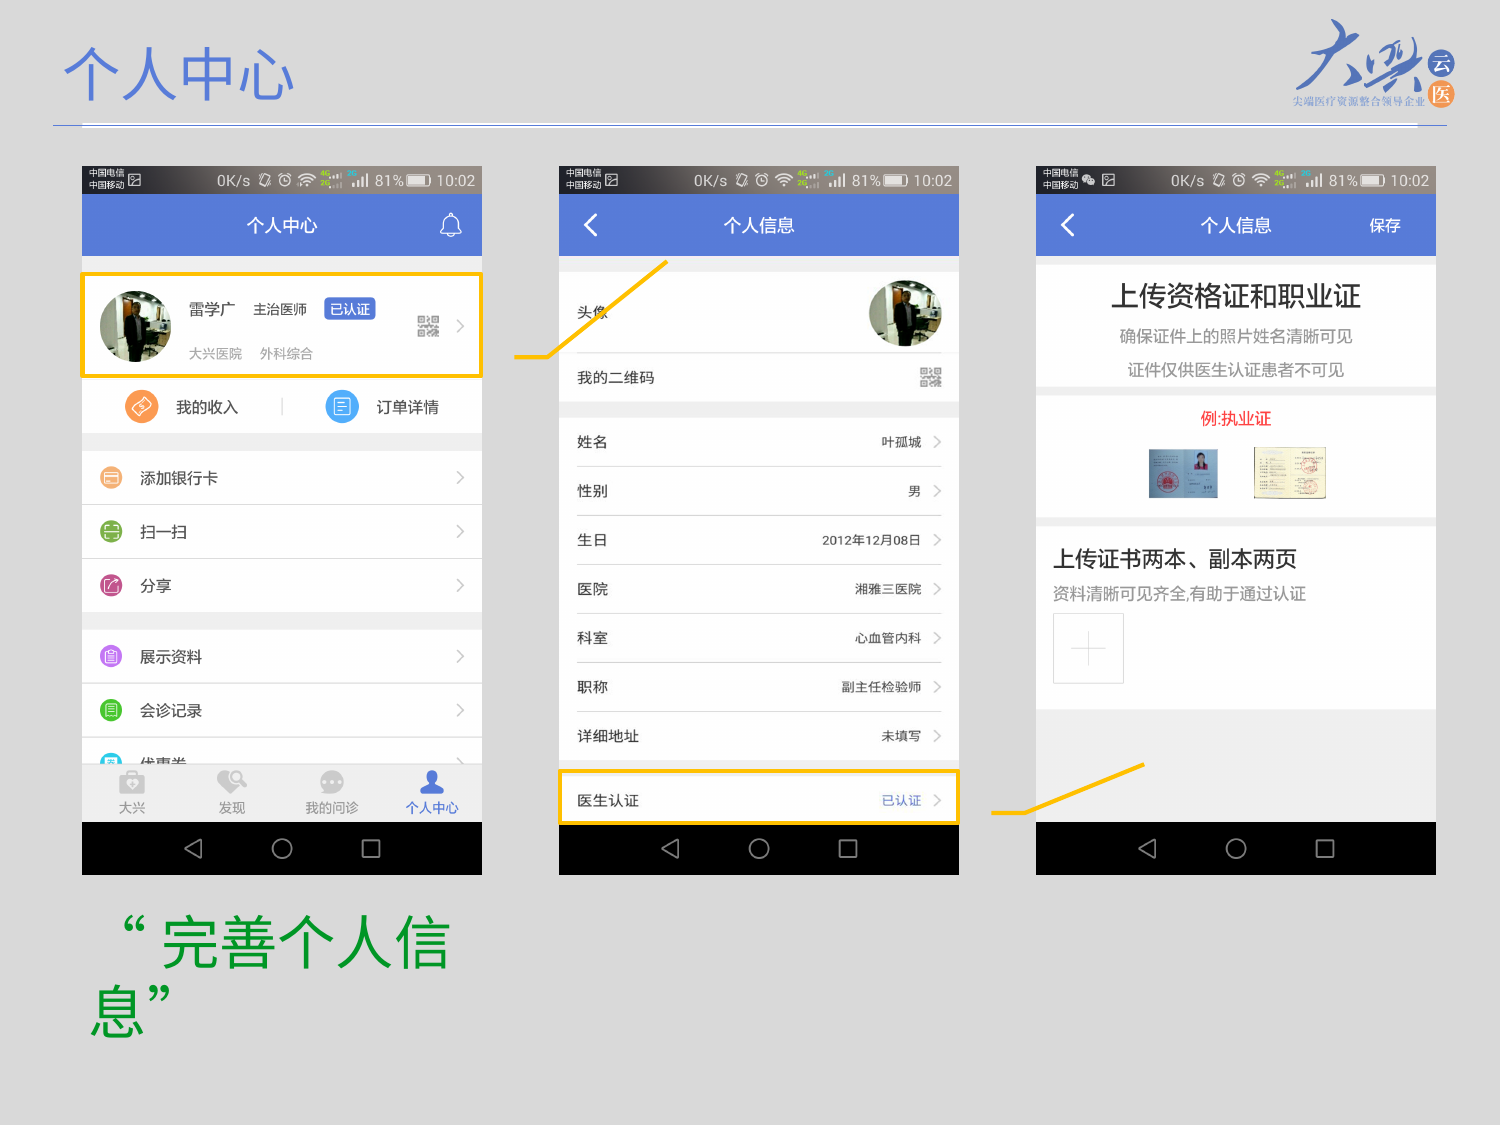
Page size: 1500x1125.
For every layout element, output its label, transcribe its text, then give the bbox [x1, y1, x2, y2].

picture [1292, 13, 1461, 114]
text_box [514, 349, 554, 360]
picture [559, 165, 959, 876]
text_box “完善个人信息” [74, 898, 482, 1054]
picture [82, 165, 482, 876]
text_box 个人中心 [47, 31, 1288, 116]
text_box [991, 808, 1031, 816]
picture [1036, 165, 1436, 876]
